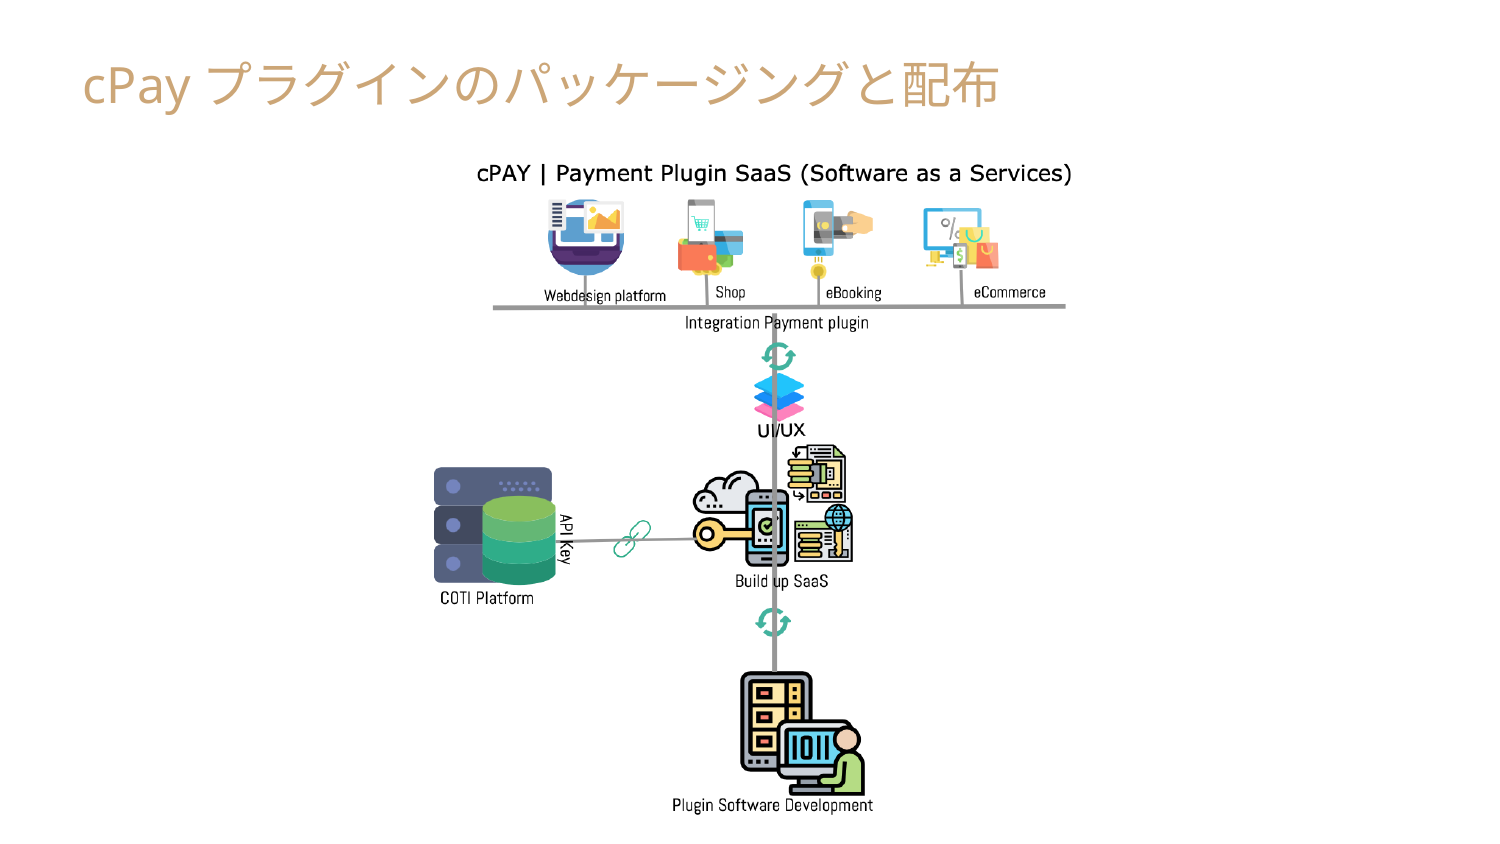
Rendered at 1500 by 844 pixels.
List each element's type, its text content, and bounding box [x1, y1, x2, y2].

picture [334, 113, 1199, 829]
title cPayプラグインのパッケージングと配布 [67, 33, 1466, 129]
